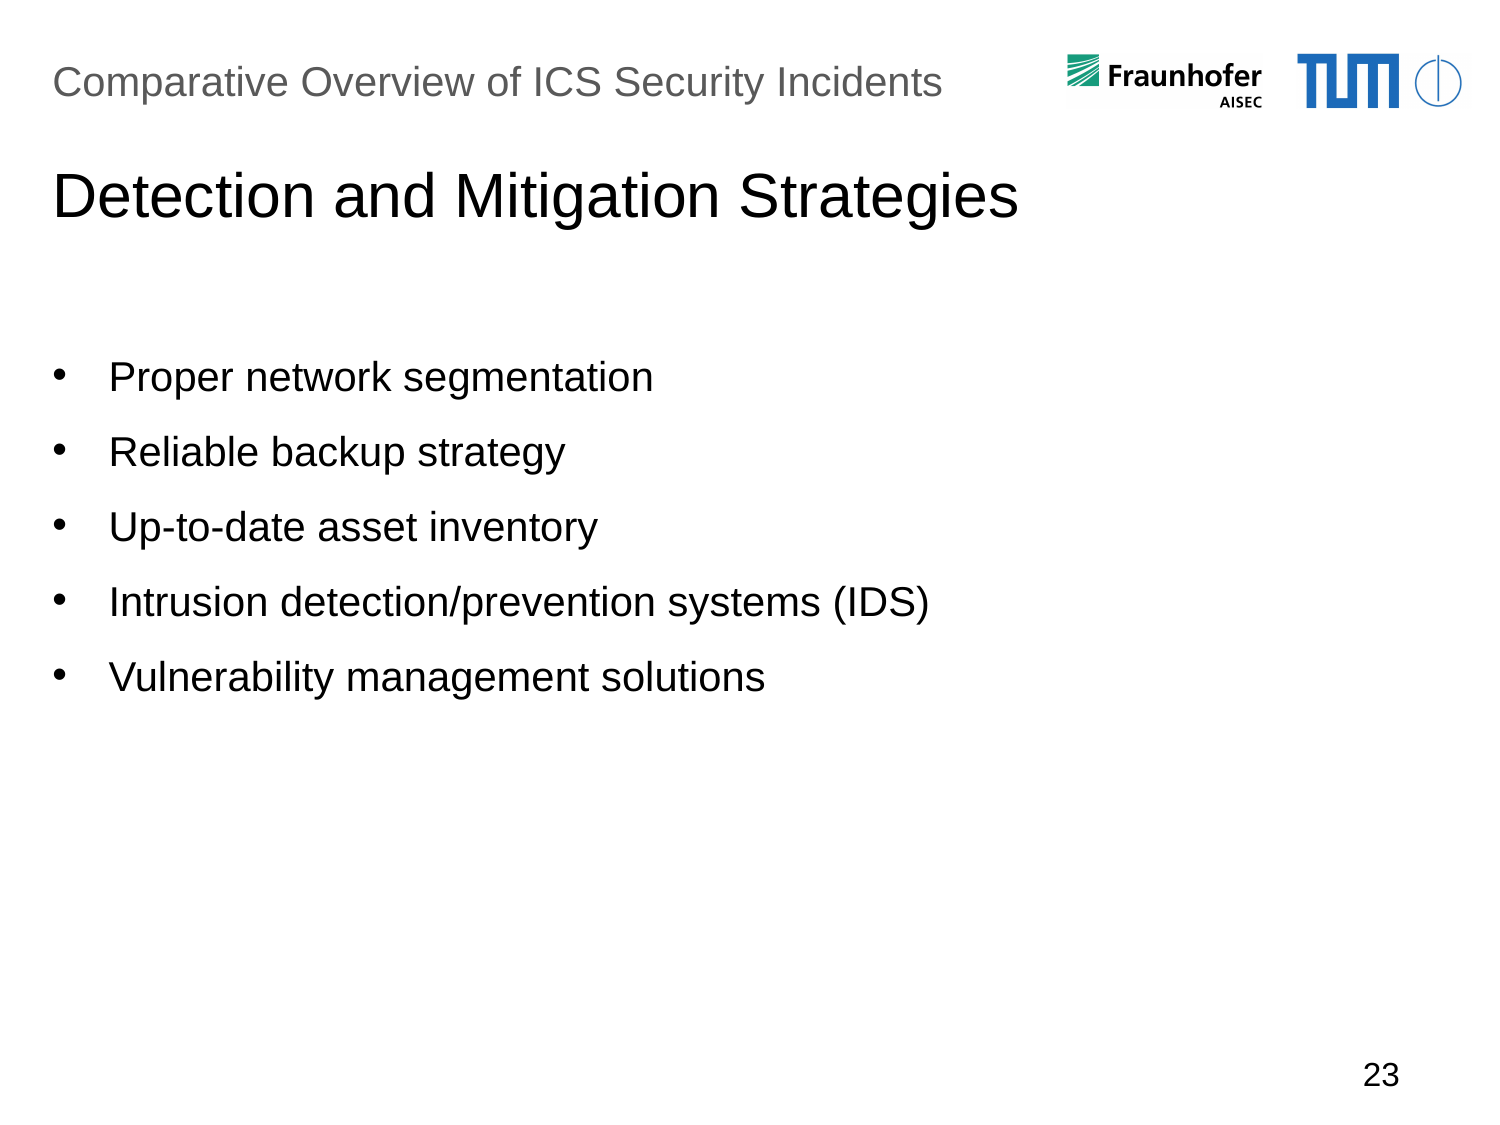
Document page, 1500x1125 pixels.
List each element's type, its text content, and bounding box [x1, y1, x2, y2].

title Detection and Mitigation Strategies [52, 162, 1449, 231]
picture [1296, 53, 1472, 109]
list Proper network segmentation Reliable backup strategy Up-to-date asset inventory Intrusion detection/prevention systems (IDS) Vulnerability management solutions [52, 324, 1449, 1003]
picture [1066, 53, 1263, 109]
text_box Comparative Overview of ICS Security Incidents [52, 37, 951, 105]
text_box 23 [1362, 1047, 1500, 1094]
